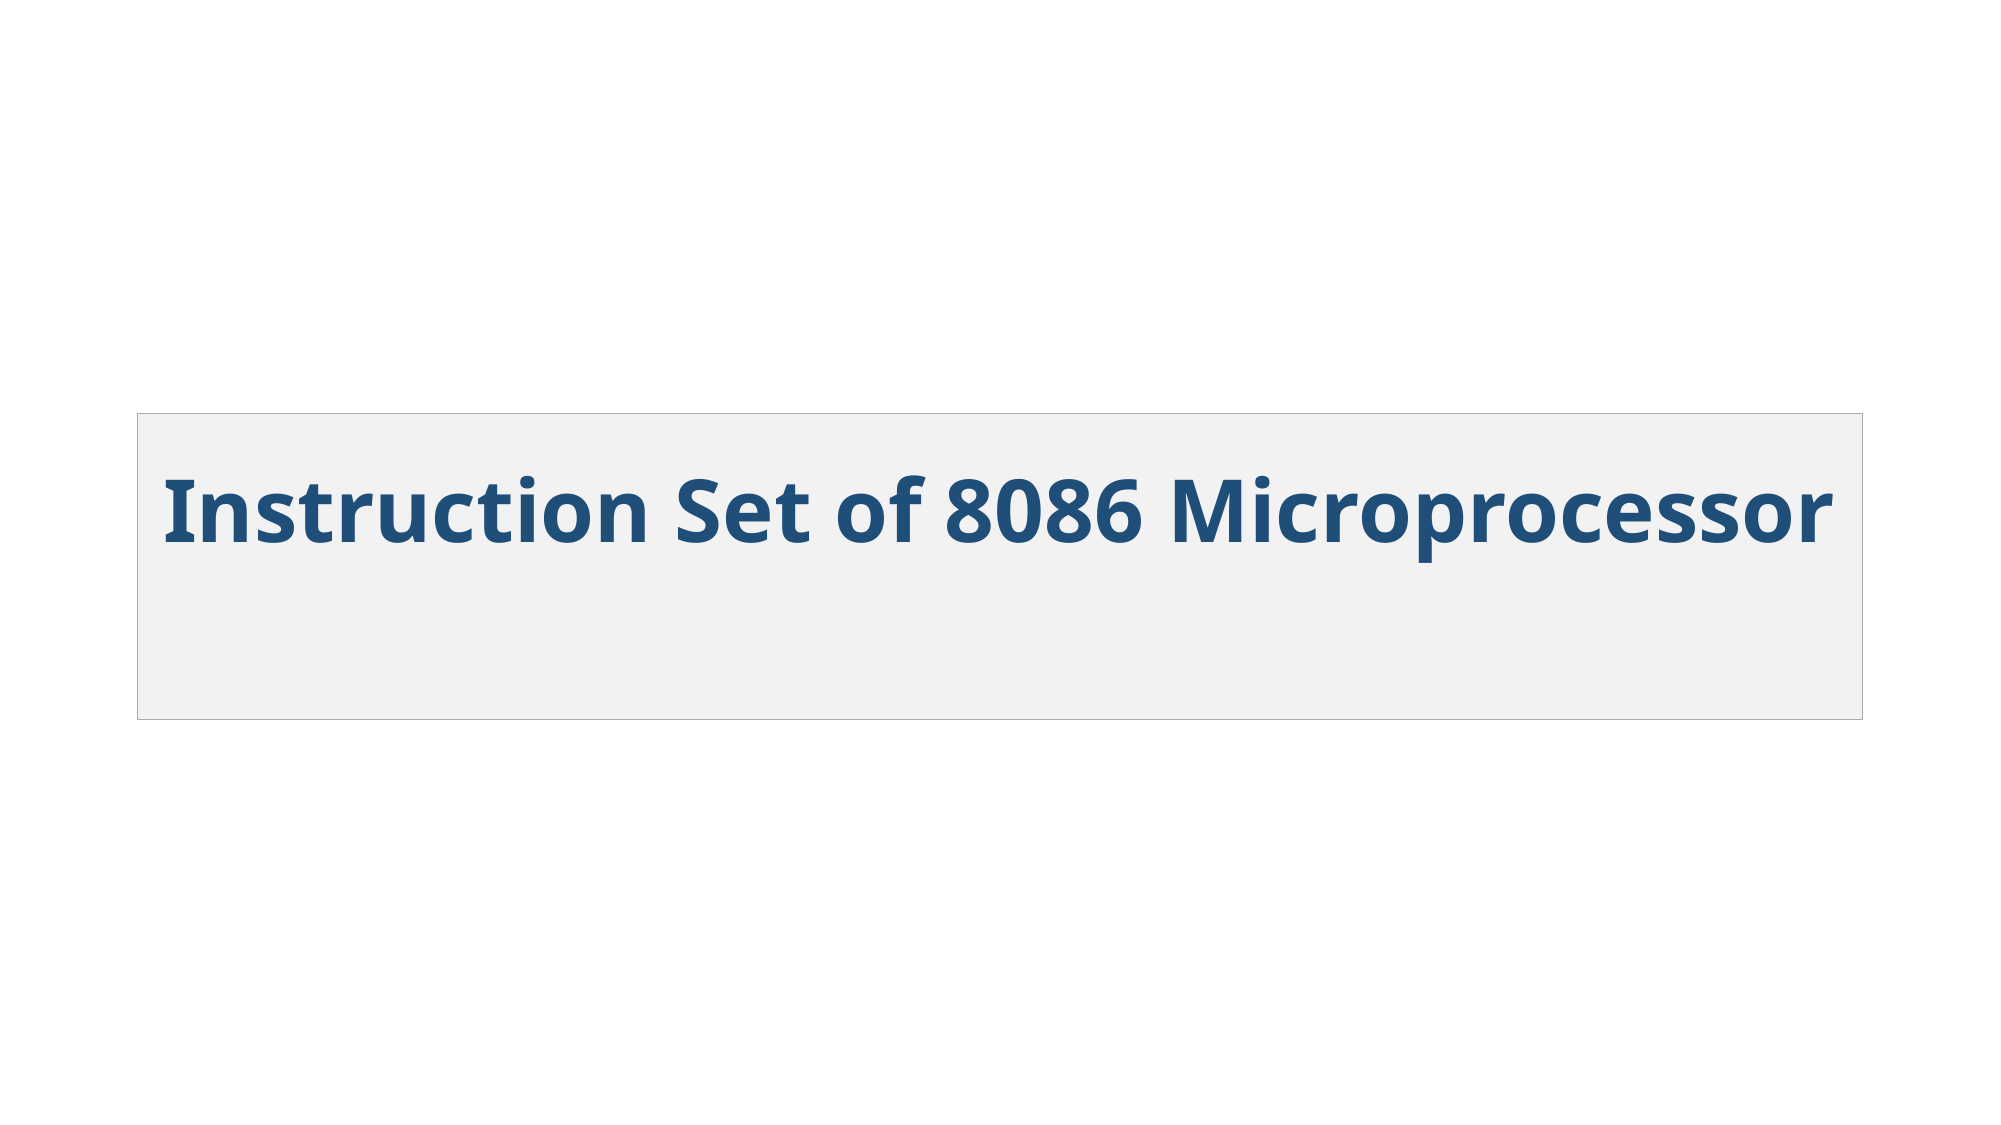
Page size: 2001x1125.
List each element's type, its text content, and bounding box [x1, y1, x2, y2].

title Instruction Set of 8086 Microprocessor [137, 413, 1863, 720]
